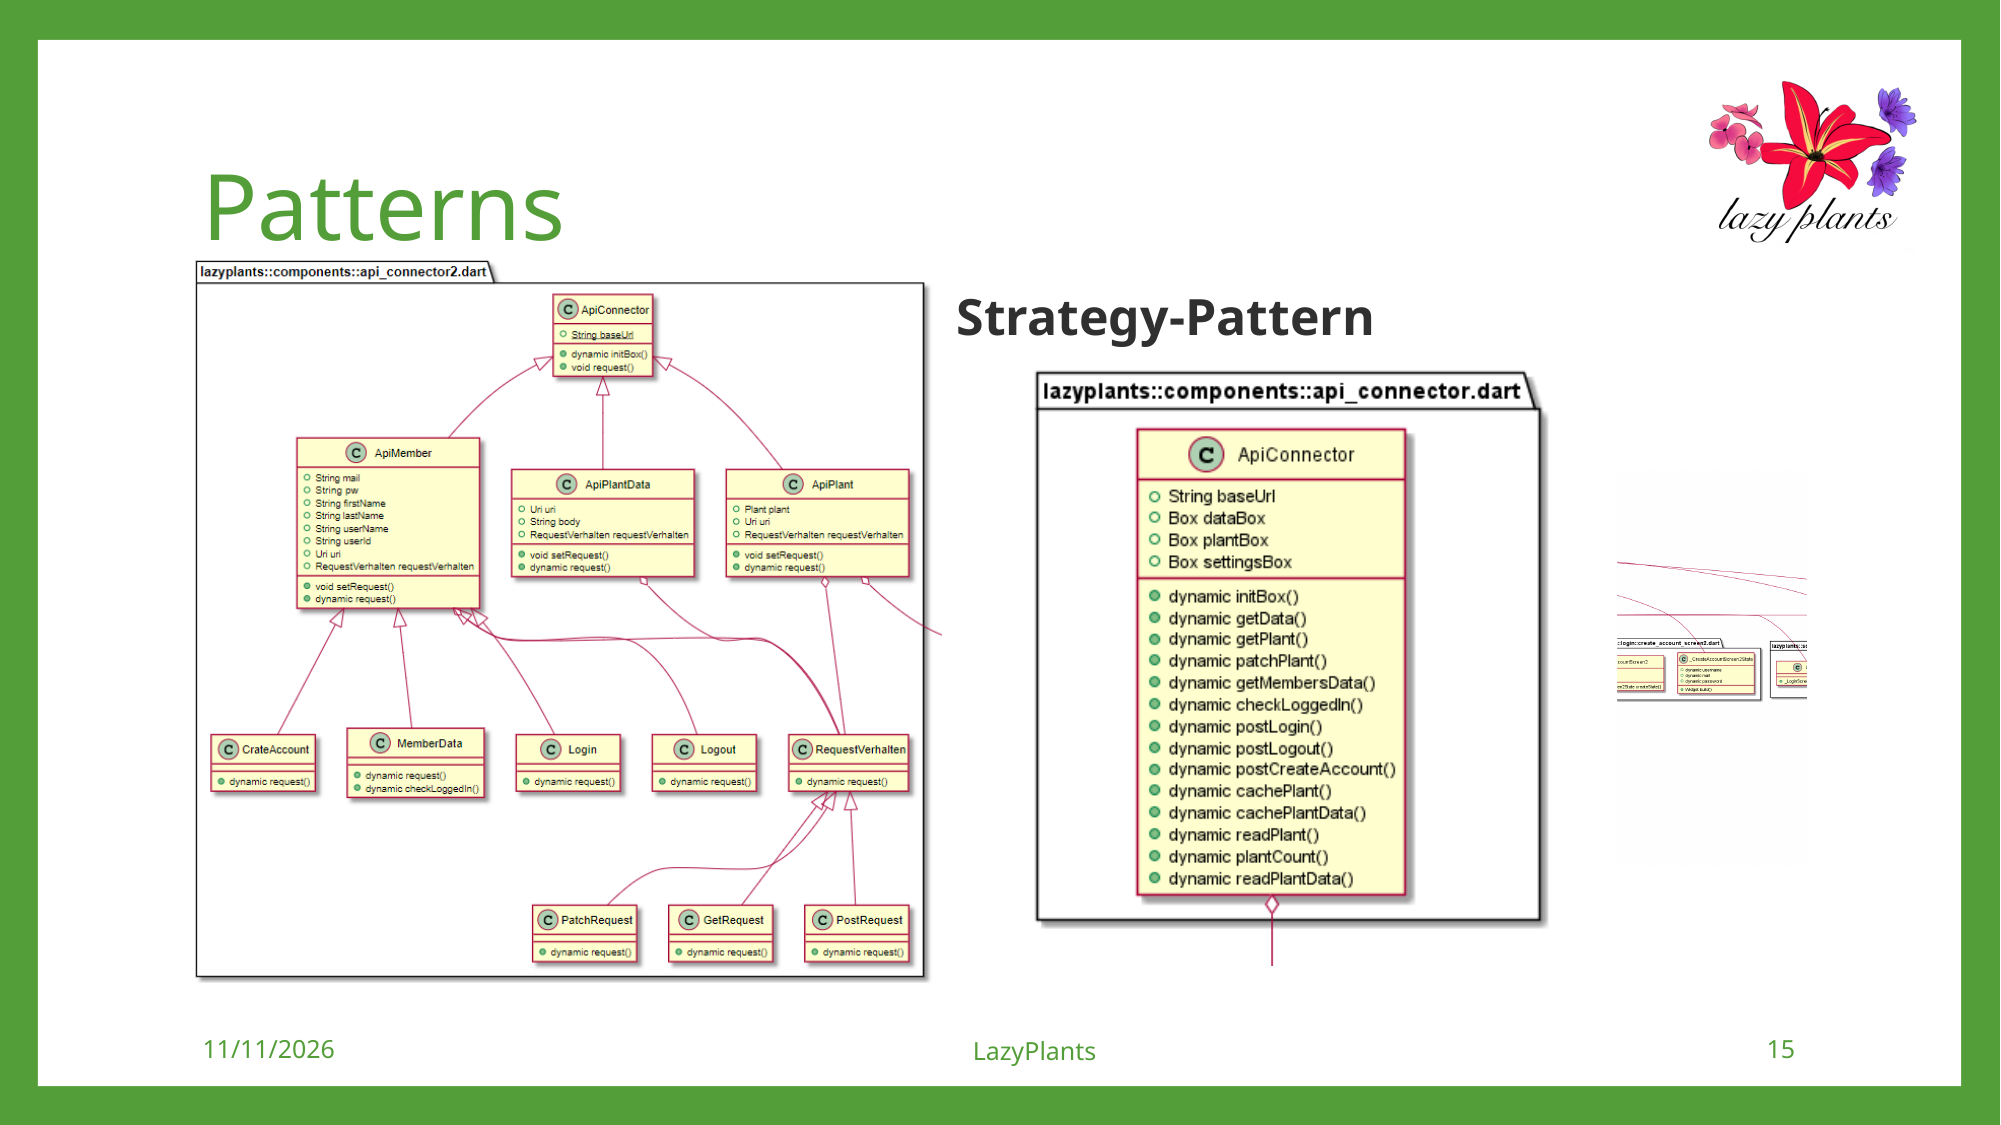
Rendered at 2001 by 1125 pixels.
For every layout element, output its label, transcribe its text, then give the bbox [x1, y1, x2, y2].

text_box Strategy-Pattern [946, 277, 1813, 353]
title Patterns [187, 99, 1808, 277]
footer LazyPlants [647, 1020, 1422, 1081]
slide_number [187, 1020, 570, 1081]
slide_number 15 [1530, 1020, 1811, 1081]
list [1622, 468, 1808, 869]
picture [187, 256, 1618, 991]
picture [1704, 44, 1927, 267]
